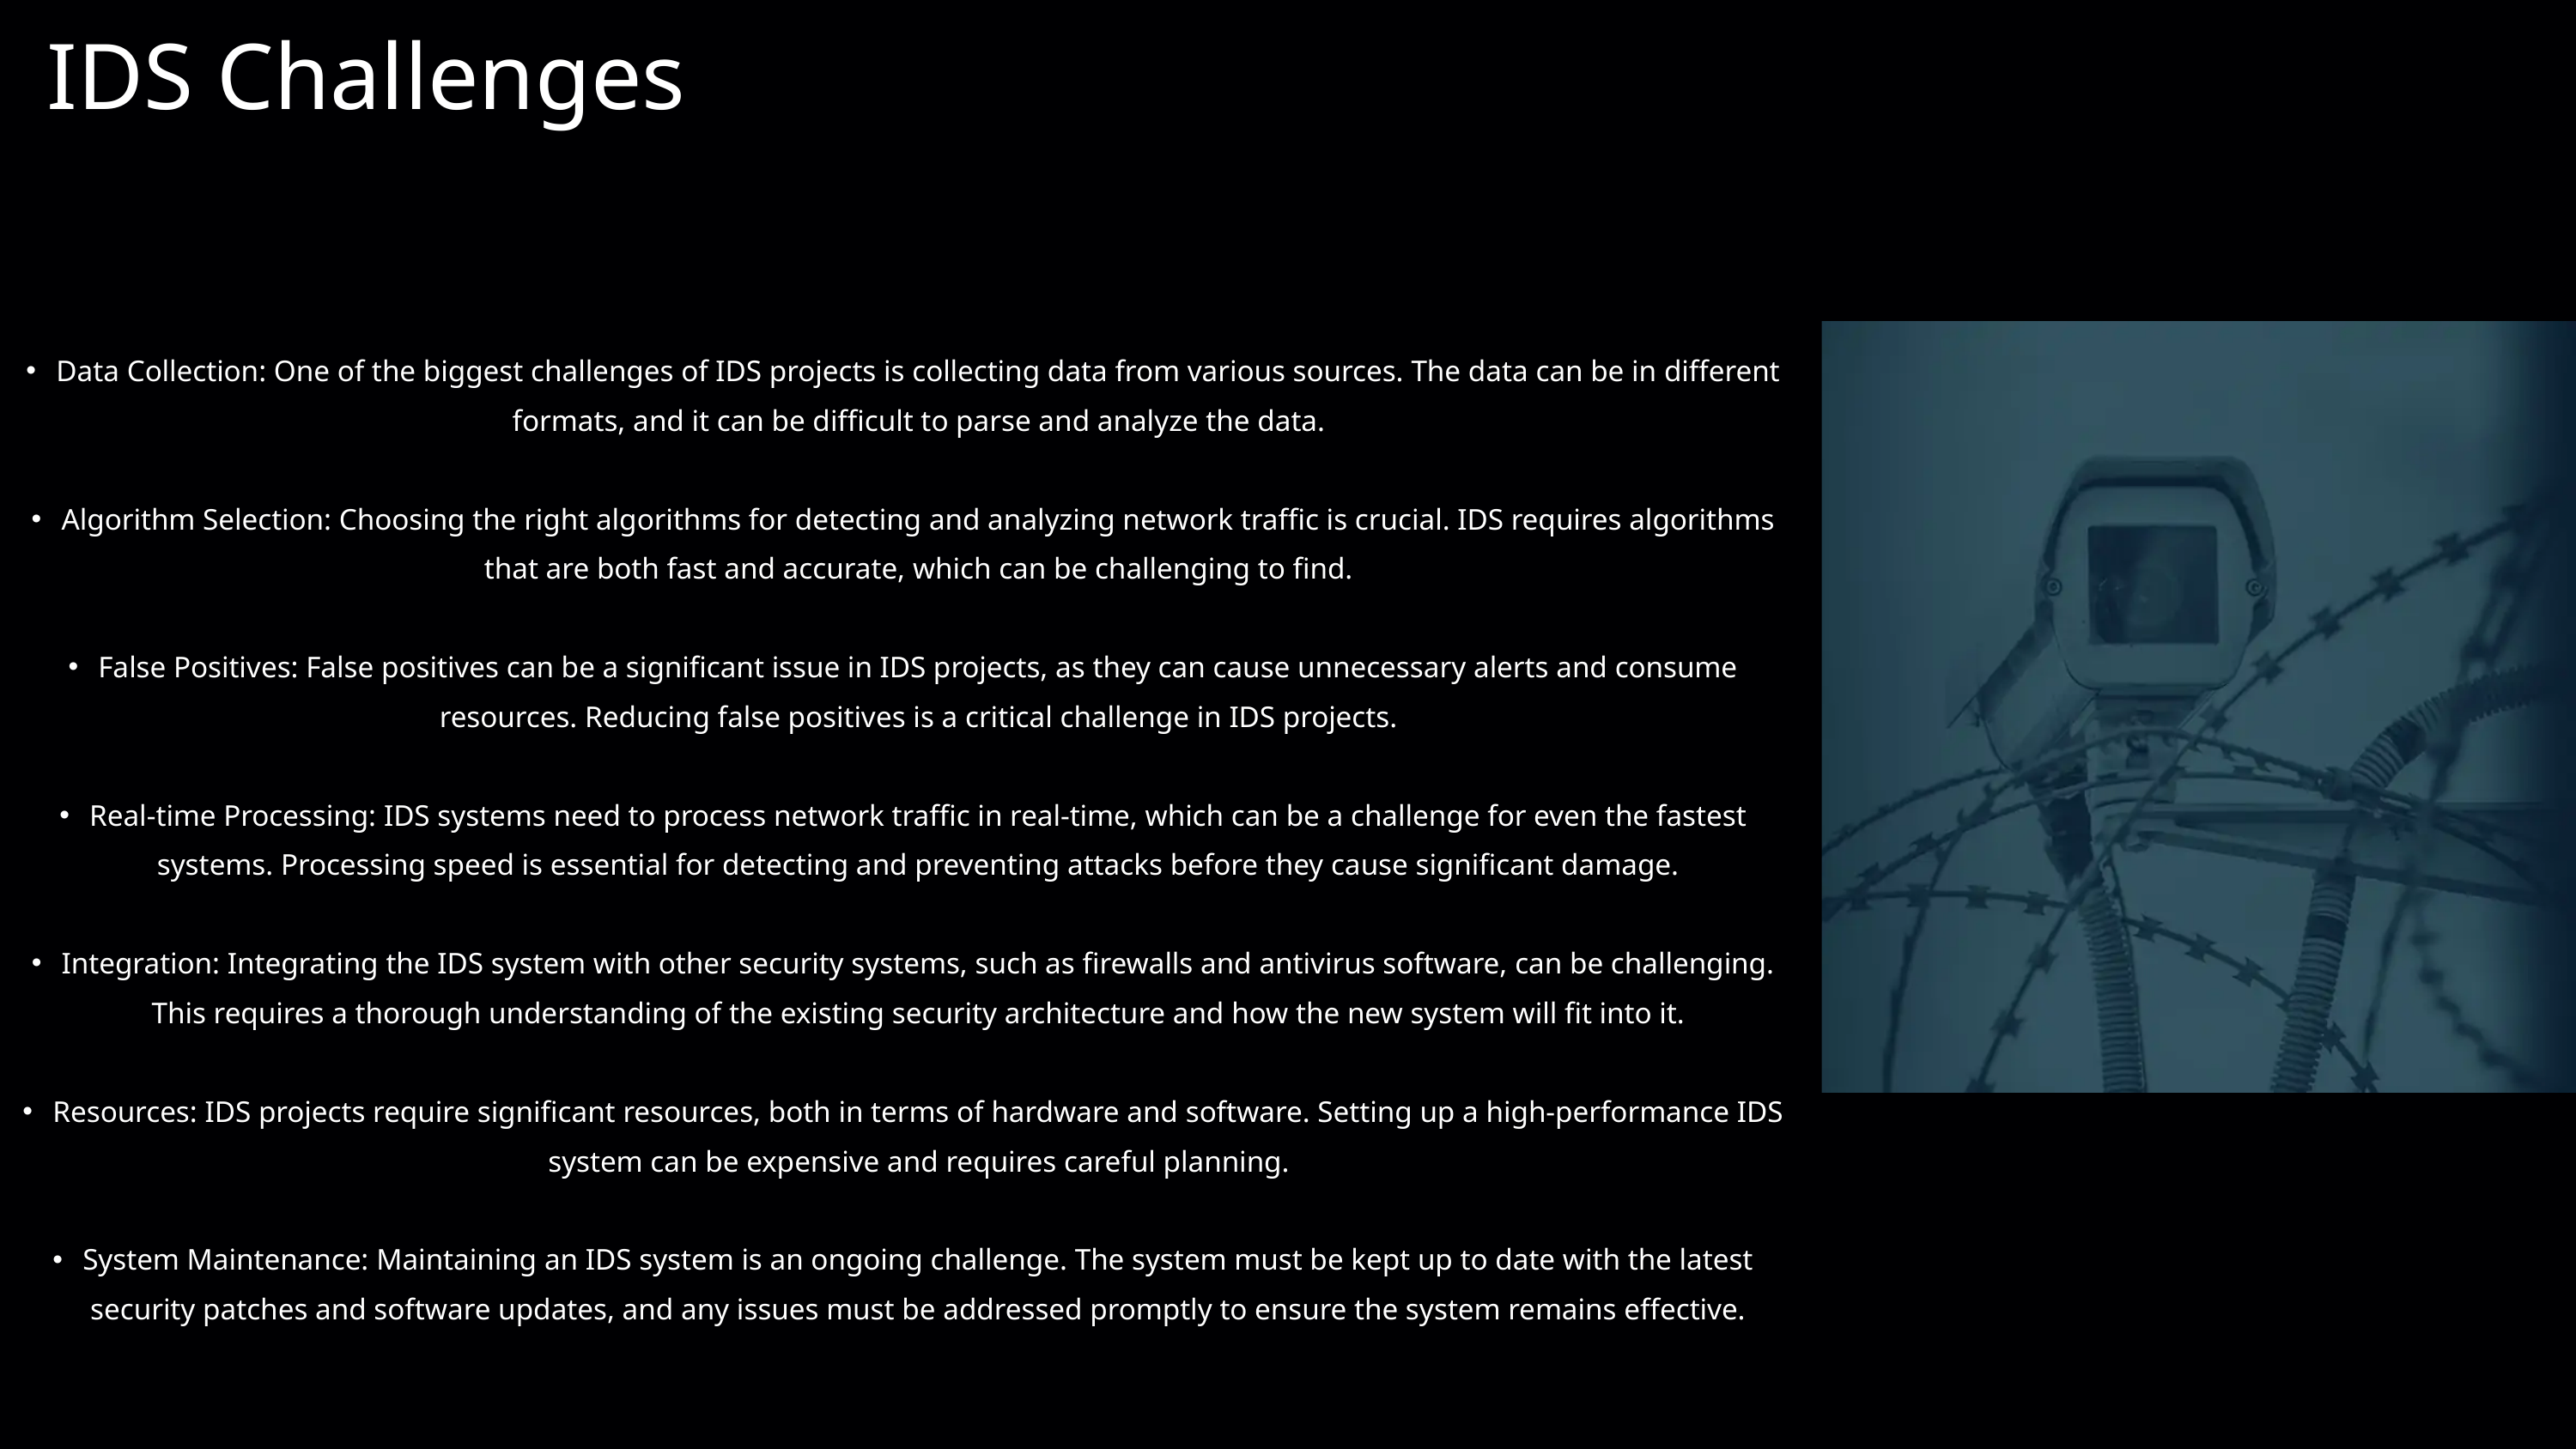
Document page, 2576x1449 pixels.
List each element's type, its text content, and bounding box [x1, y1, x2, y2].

picture [1821, 321, 2576, 1094]
text_box IDS Challenges [42, 1, 690, 128]
text_box Data Collection: One of the biggest challenges of IDS projects is collecting data from various sources. The data can be in different formats, and it can be difficult to parse and analyze the data. Algorithm Selection: Choosing the right algorithms for detecting and analyzing network traffic is crucial. IDS requires algorithms that are both fast and accurate, which can be challenging to find. False Positives: False positives can be a significant issue in IDS projects, as they can cause unnecessary alerts and consume resources. Reducing false positives is a critical challenge in IDS projects. Real-time Processing: IDS systems need to process network traffic in real-time, which can be a challenge for even the fastest systems. Processing speed is essential for detecting and preventing attacks before they cause significant damage. Integration: Integrating the IDS system with other security systems, such as firewalls and antivirus software, can be challenging. This requires a thorough understanding of the existing security architecture and how the new system will fit into it. Resources: IDS projects require significant resources, both in terms of hardware and software. Setting up a high-performance IDS system can be expensive and requires careful planning. System Maintenance: Maintaining an IDS system is an ongoing challenge. The system must be kept up to date with the latest security patches and software updates, and any issues must be addressed promptly to ensure the system remains effective. [0, 337, 1801, 1326]
